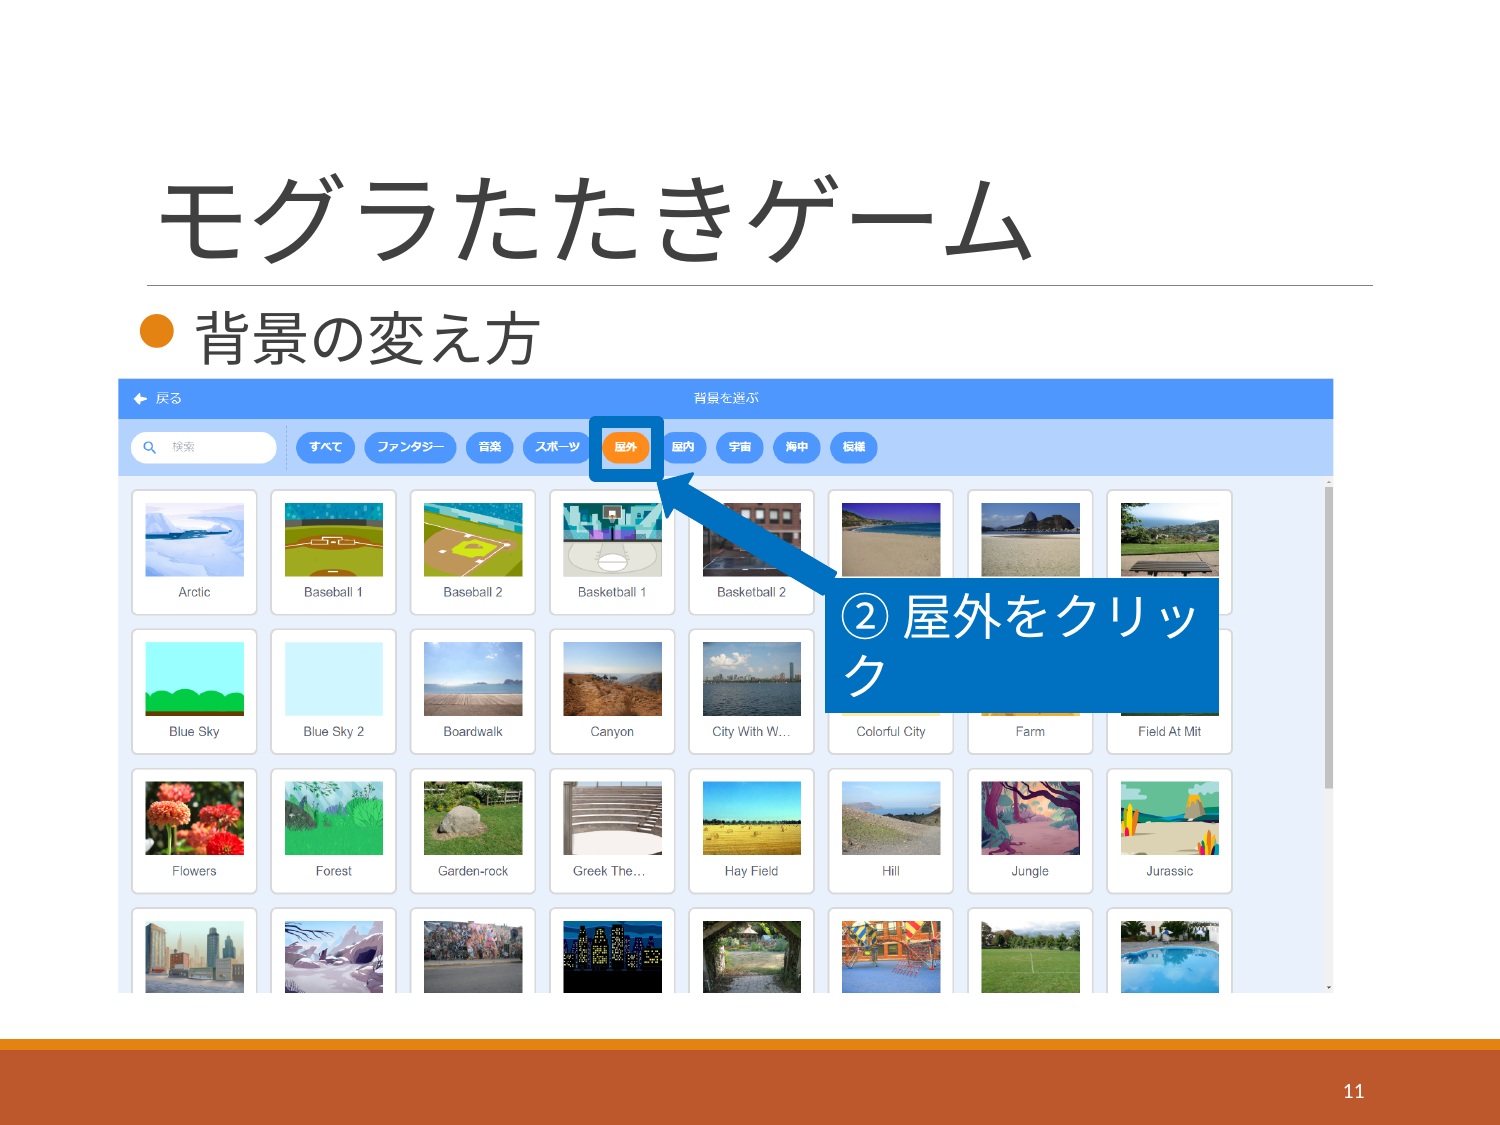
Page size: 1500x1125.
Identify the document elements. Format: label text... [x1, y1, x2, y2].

picture [117, 378, 1334, 993]
title モグラたたきゲーム [135, 47, 1373, 285]
list 背景の変え方 [135, 302, 1373, 963]
slide_number 10 [1218, 1059, 1380, 1120]
